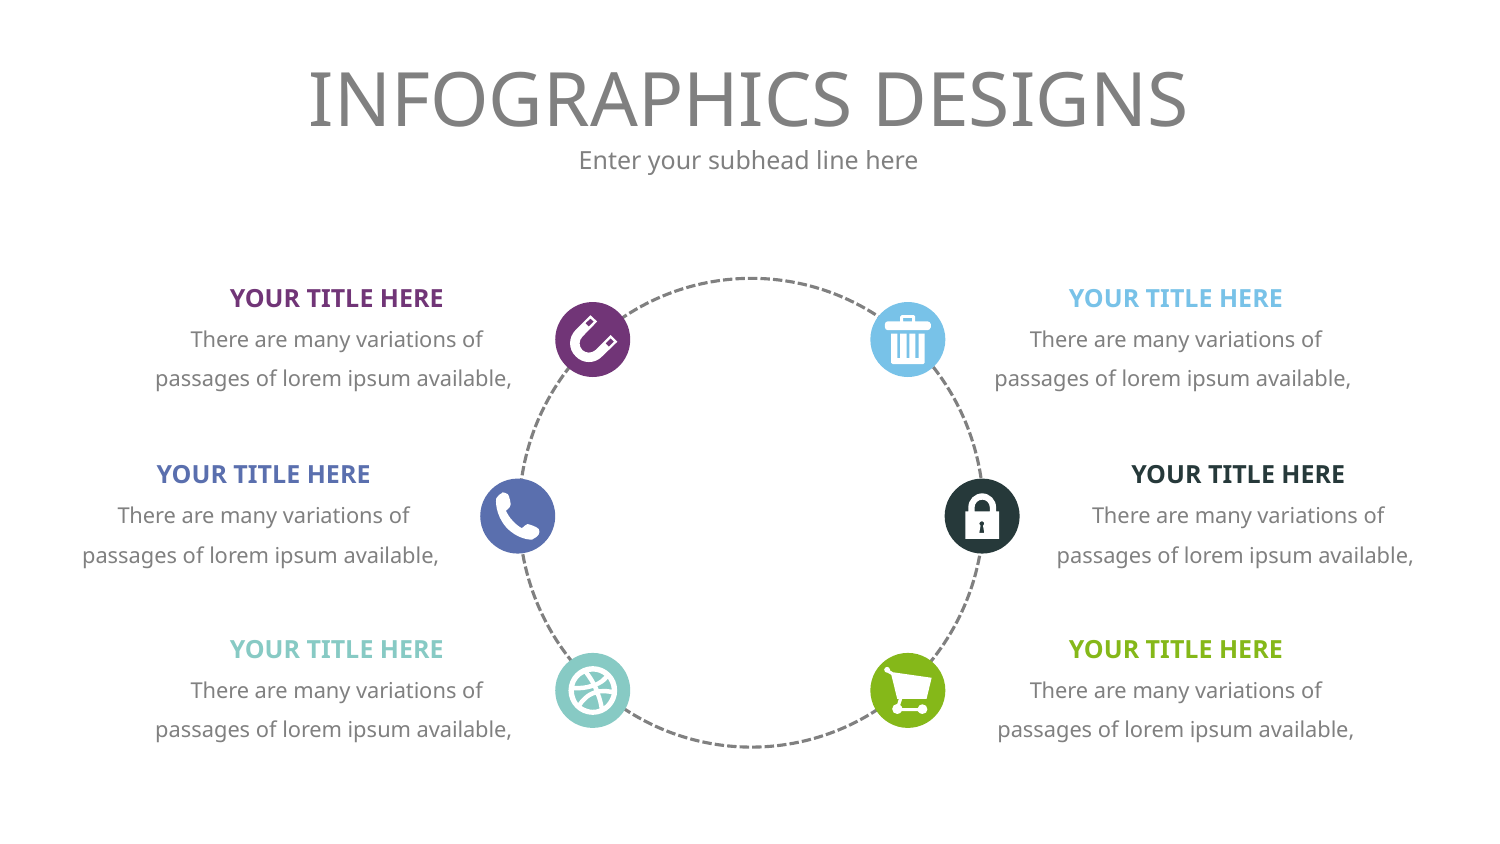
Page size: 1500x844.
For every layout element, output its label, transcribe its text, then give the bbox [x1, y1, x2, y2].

title INFOGRAPHICS DESIGNS [62, 55, 1436, 138]
text_box [568, 666, 618, 715]
text_box [868, 299, 948, 380]
text_box YOUR TITLE HERE There are many variations of passages of lorem ipsum available, [136, 260, 538, 399]
text_box YOUR TITLE HERE There are many variations of passages of lorem ipsum available, [978, 260, 1375, 399]
text_box [942, 476, 1022, 556]
text_box [884, 315, 931, 331]
text_box [553, 650, 633, 731]
text_box YOUR TITLE HERE There are many variations of passages of lorem ipsum available, [63, 436, 464, 575]
text_box [965, 493, 1000, 539]
text_box [570, 315, 618, 363]
text_box [868, 650, 948, 731]
text_box [553, 299, 633, 380]
text_box [495, 492, 540, 540]
list Enter your subhead line here [62, 144, 1436, 174]
text_box YOUR TITLE HERE There are many variations of passages of lorem ipsum available, [1040, 436, 1437, 575]
text_box [478, 476, 558, 556]
text_box YOUR TITLE HERE There are many variations of passages of lorem ipsum available, [978, 610, 1375, 750]
text_box [884, 666, 932, 714]
text_box YOUR TITLE HERE There are many variations of passages of lorem ipsum available, [136, 610, 538, 750]
text_box [891, 333, 925, 365]
text_box [519, 276, 983, 750]
